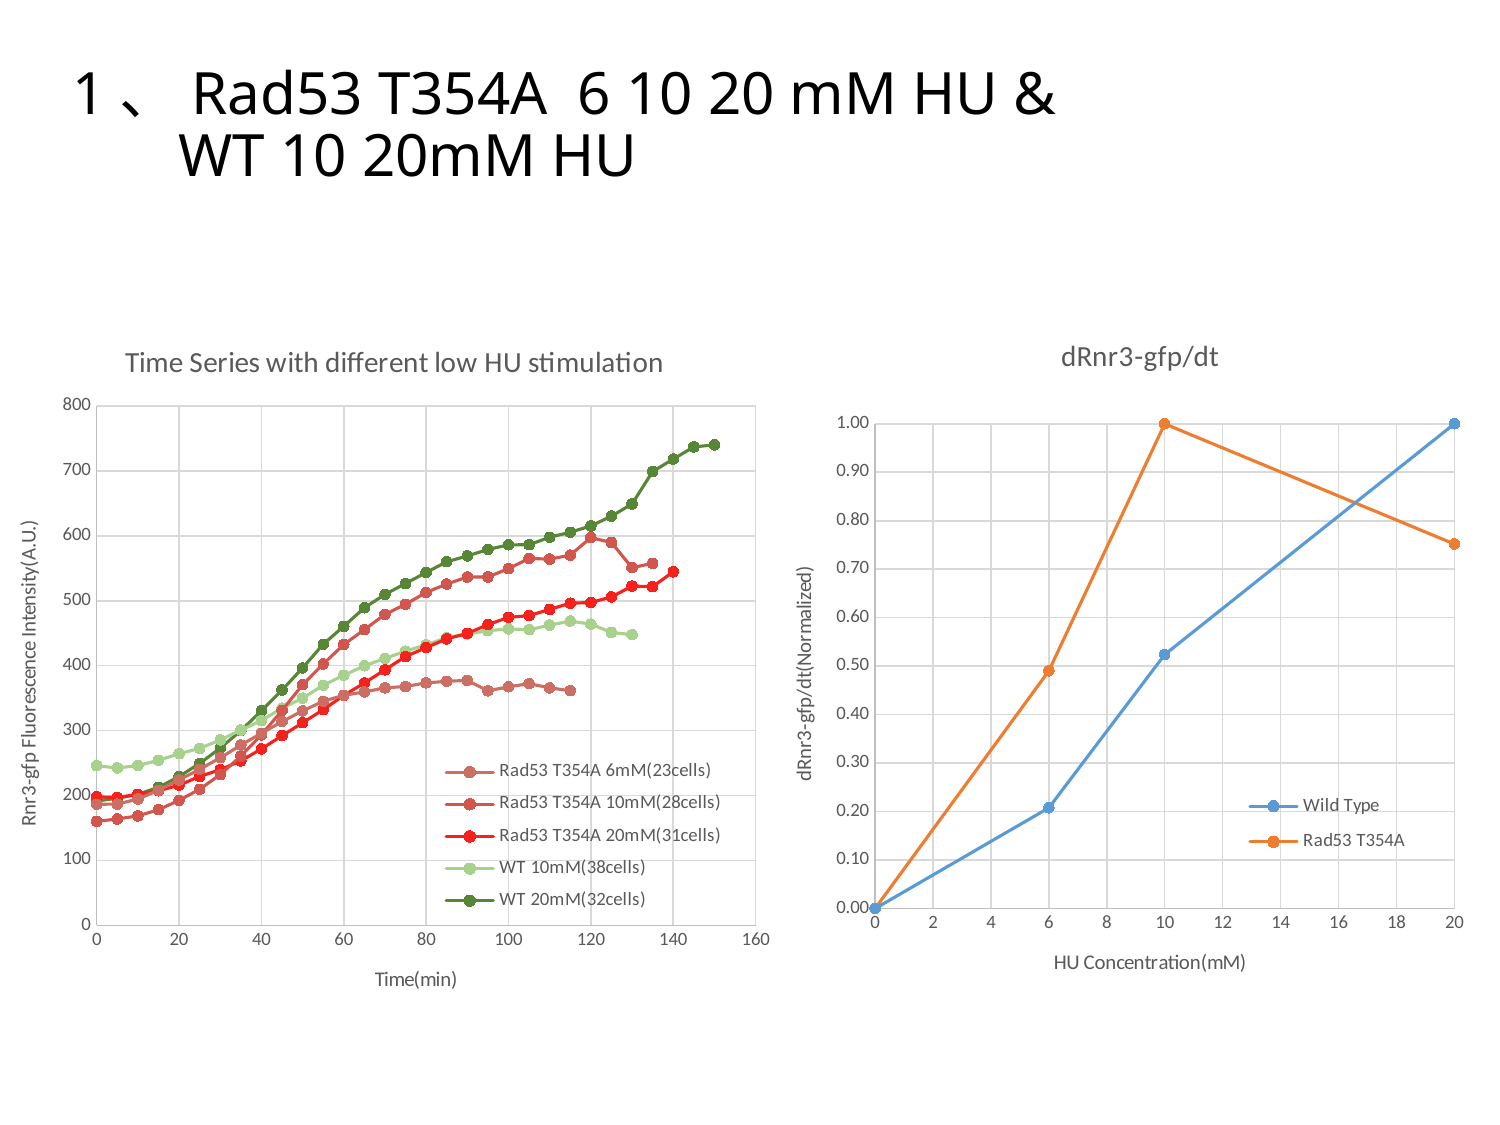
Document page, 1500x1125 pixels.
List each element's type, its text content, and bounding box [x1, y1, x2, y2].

title 1、Rad53 T354A 6 10 20 mM HU & WT 10 20mM HU [57, 17, 1352, 236]
chart [0, 313, 1500, 1052]
